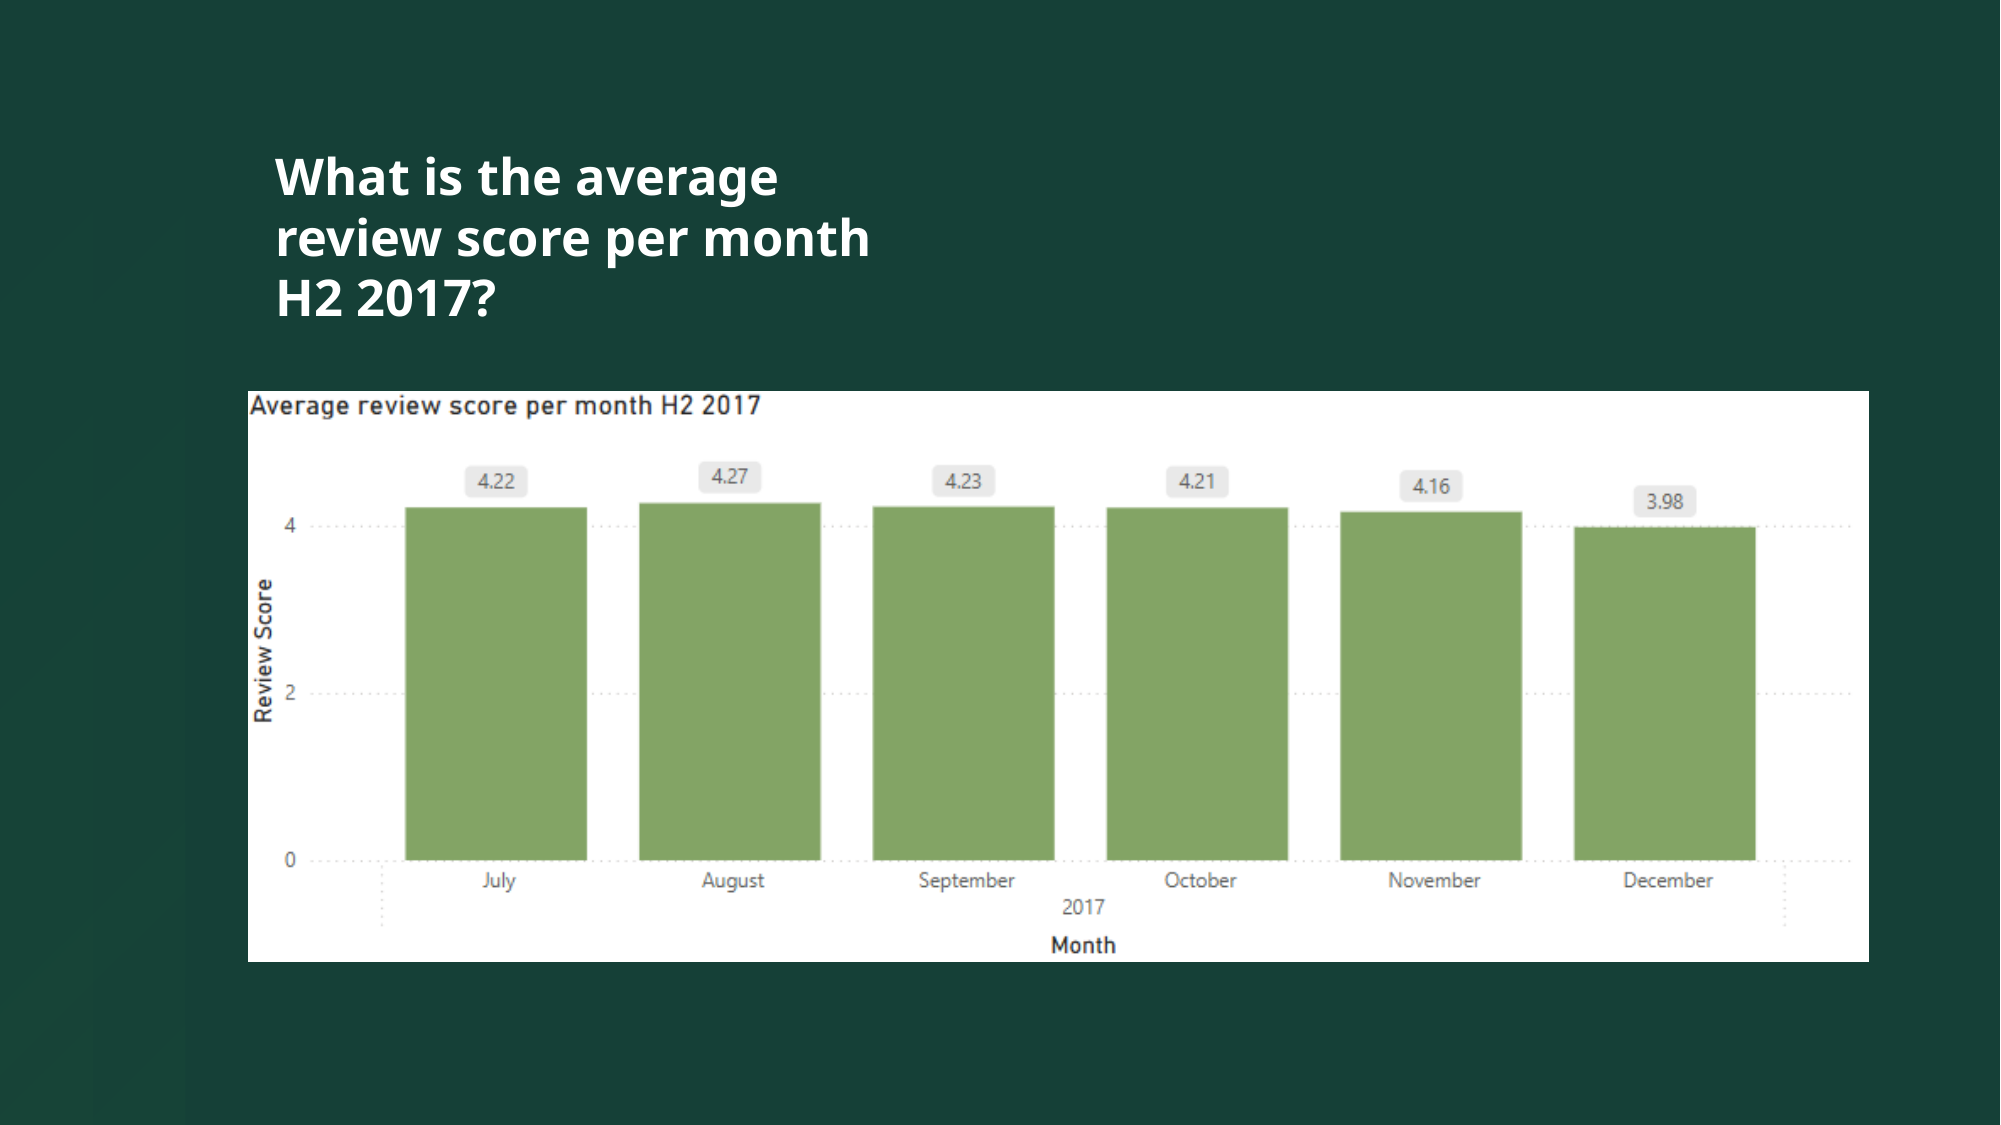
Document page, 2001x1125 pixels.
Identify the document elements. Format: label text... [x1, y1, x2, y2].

title What is the average review score per month H2 2017? [260, 74, 924, 335]
picture [248, 391, 1869, 962]
